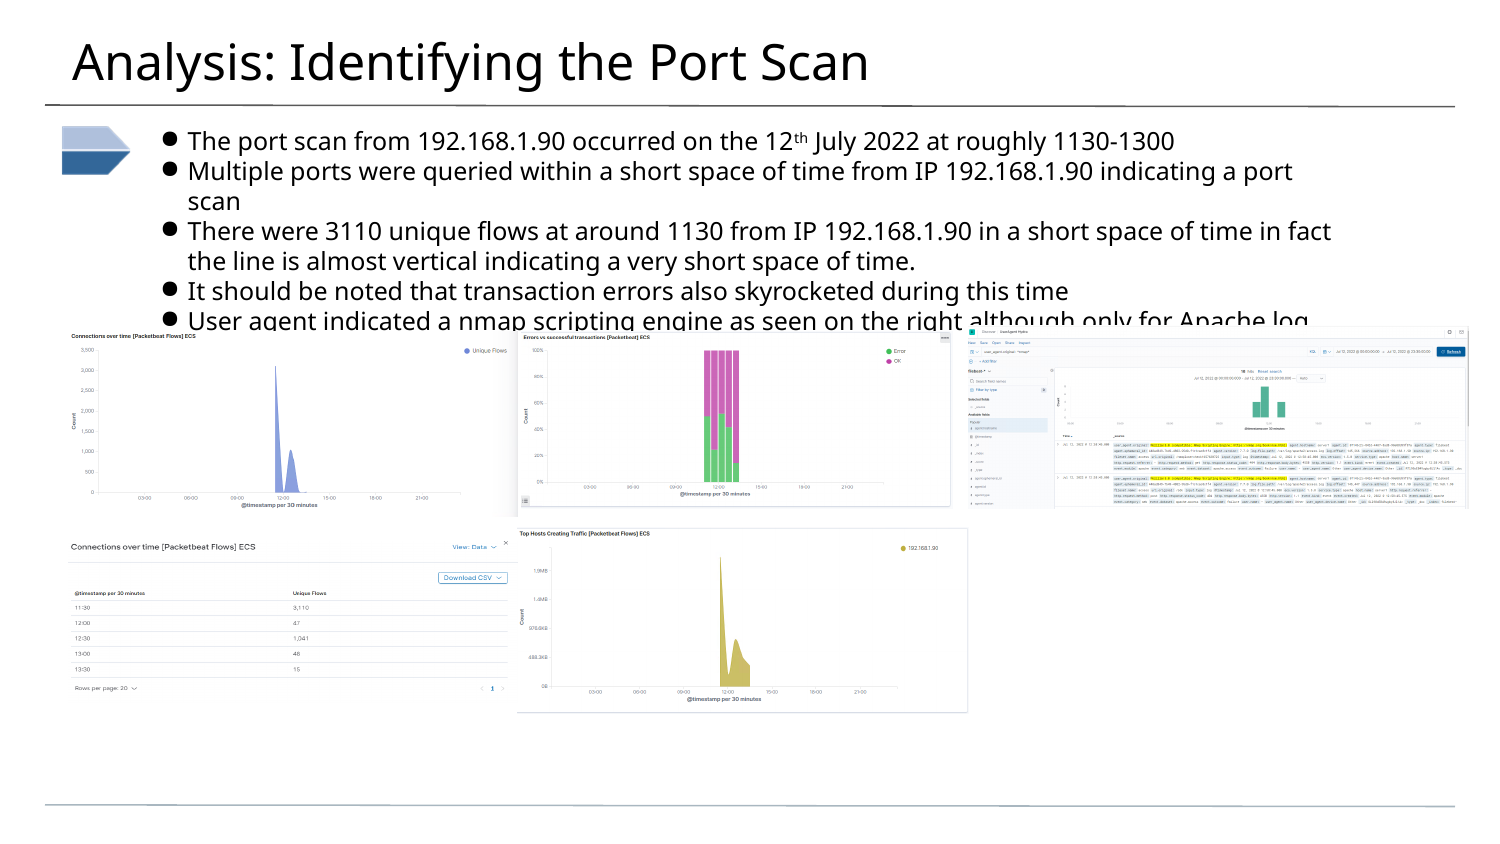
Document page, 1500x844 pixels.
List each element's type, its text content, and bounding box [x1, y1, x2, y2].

subtitle The port scan from 192.168.1.90 occurred on the 12th July 2022 at roughly 1130-1300 Multiple ports were queried within a short space of time from IP 192.168.1.90 indicating a port scan There were 3110 unique flows at around 1130 from IP 192.168.1.90 in a short space of time in fact the line is almost vertical indicating a very short space of time. It should be noted that transaction errors also skyrocketed during this time User agent indicated a nmap scripting engine as seen on the right although only for Apache log. [60, 110, 1415, 308]
picture [68, 330, 518, 517]
picture [68, 527, 969, 714]
picture [968, 325, 1469, 509]
picture [521, 330, 954, 509]
picture [59, 122, 131, 177]
title Analysis: Identifying the Port Scan [0, 0, 1500, 88]
